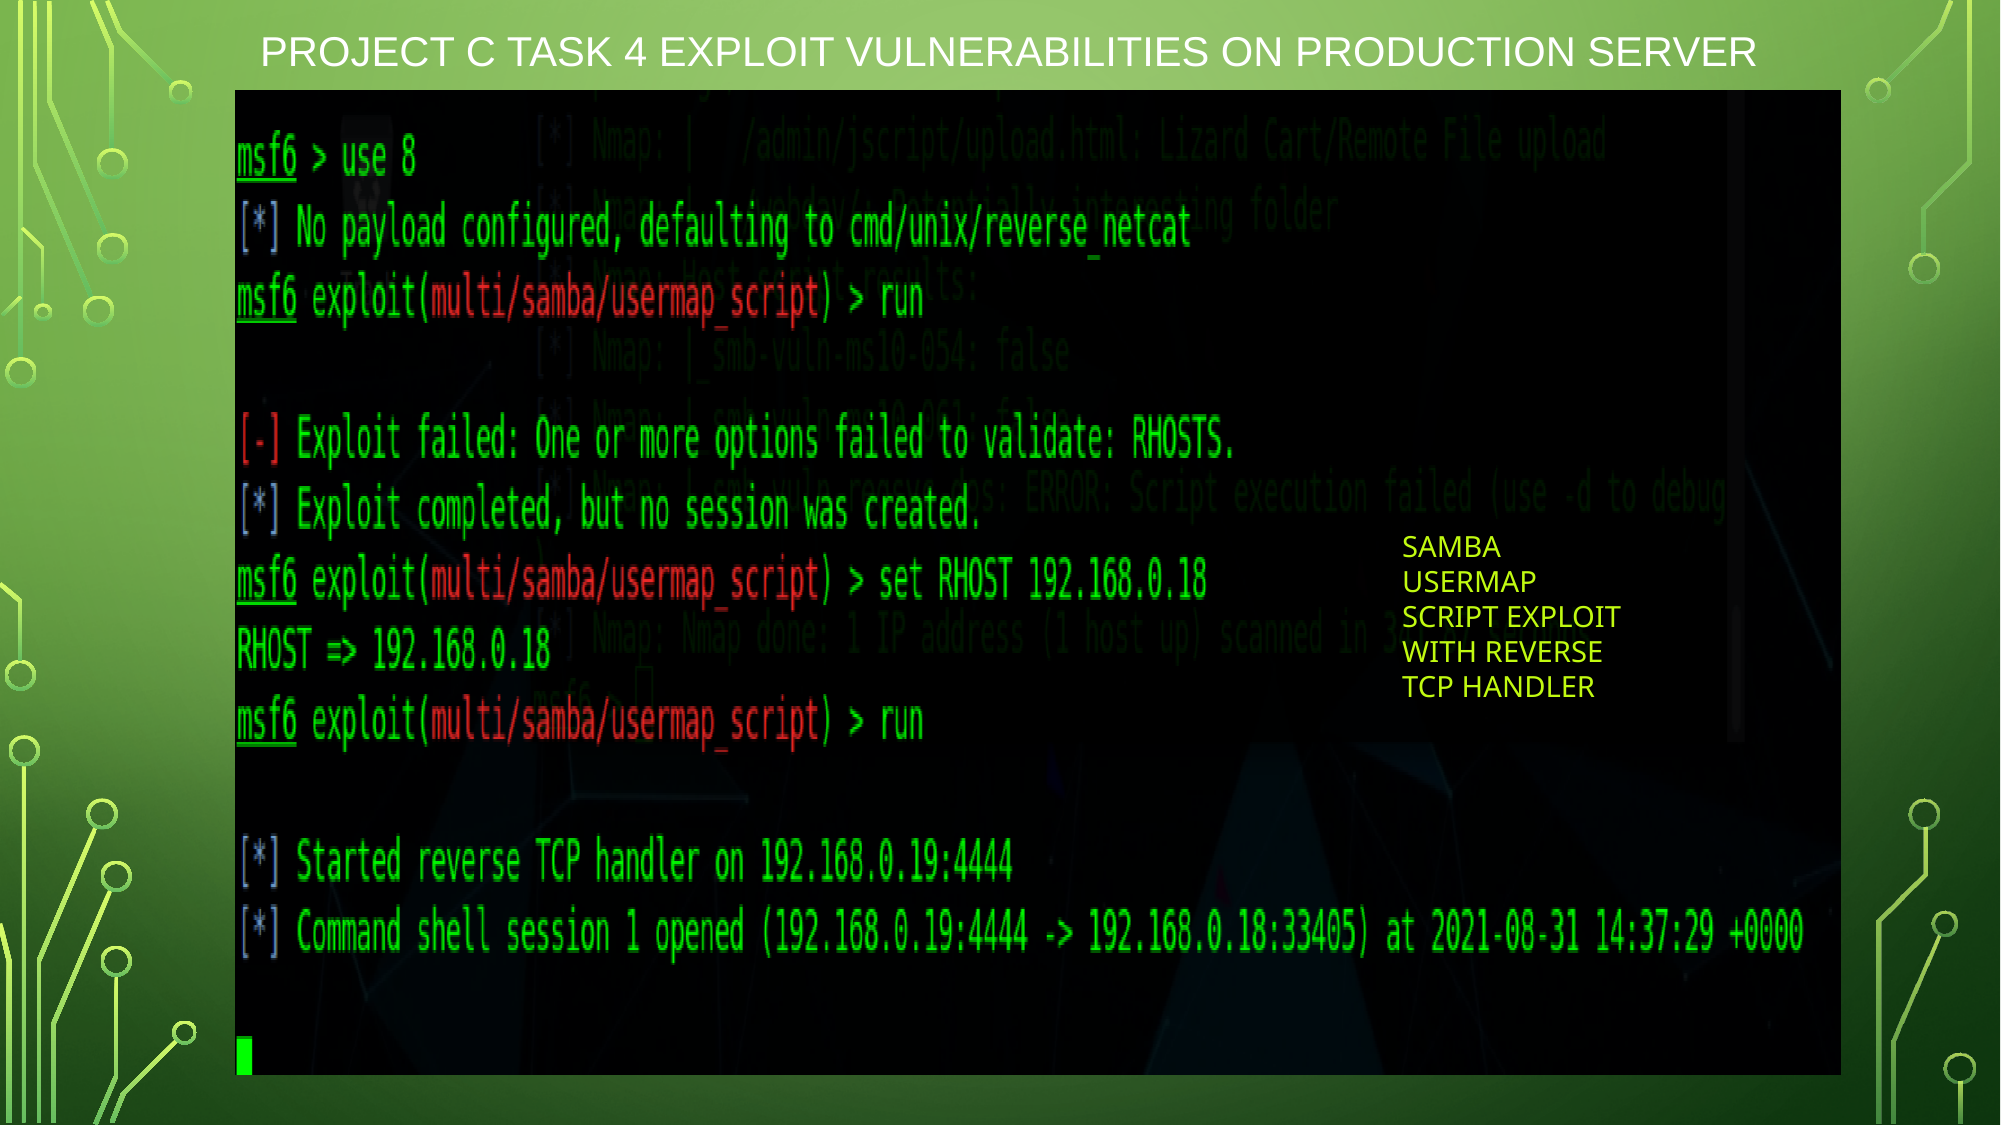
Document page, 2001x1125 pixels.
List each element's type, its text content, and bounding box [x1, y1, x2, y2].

text_box PROJECT C TASK 4 EXPLOIT VULNERABILITIES ON PRODUCTION SERVER [213, 17, 1805, 82]
picture [235, 90, 1841, 1075]
